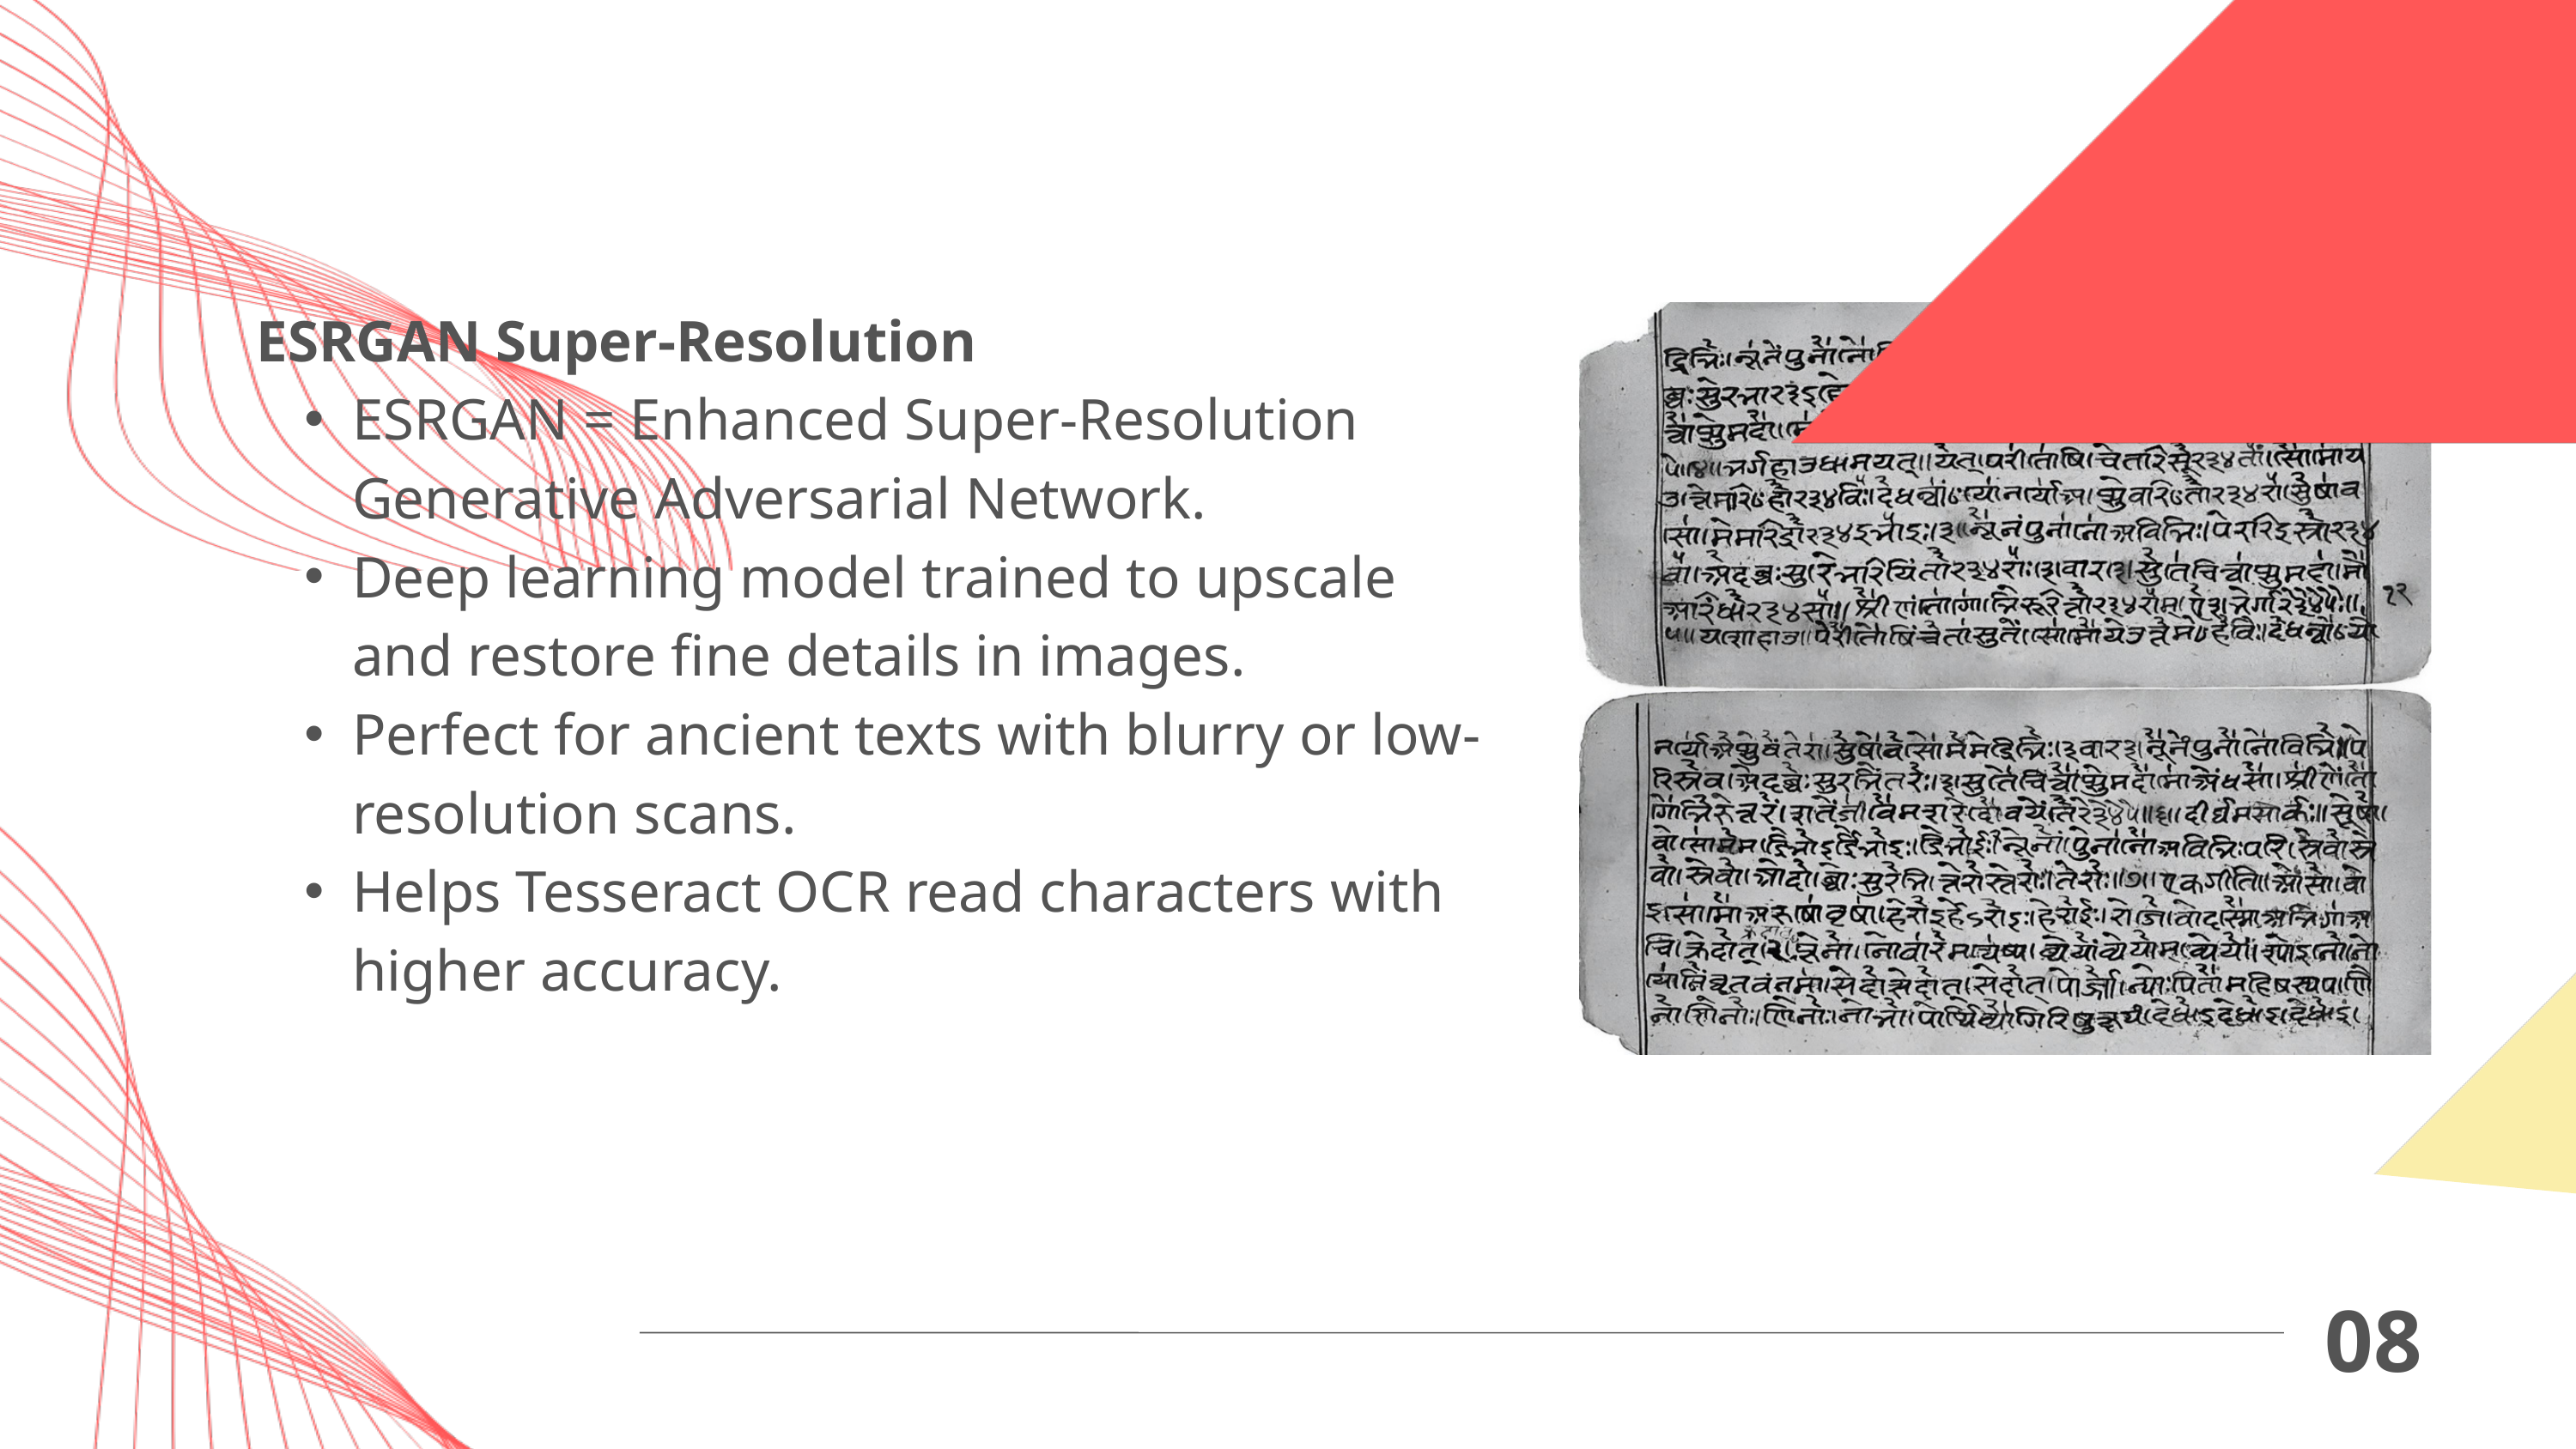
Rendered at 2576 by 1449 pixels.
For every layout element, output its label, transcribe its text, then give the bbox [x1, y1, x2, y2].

text_box 08 [2283, 1270, 2464, 1389]
text_box [0, 0, 733, 572]
text_box ESRGAN Super-Resolution ESRGAN = Enhanced Super-Resolution Generative Adversarial Network. Deep learning model trained to upscale and restore fine details in images. Perfect for ancient texts with blurry or low-resolution scans. Helps Tesseract OCR read characters with higher accuracy. [256, 294, 1493, 1082]
text_box [0, 724, 636, 1449]
text_box [1579, 302, 2353, 1055]
text_box [1791, 0, 2576, 445]
text_box [2283, 88, 2576, 1194]
